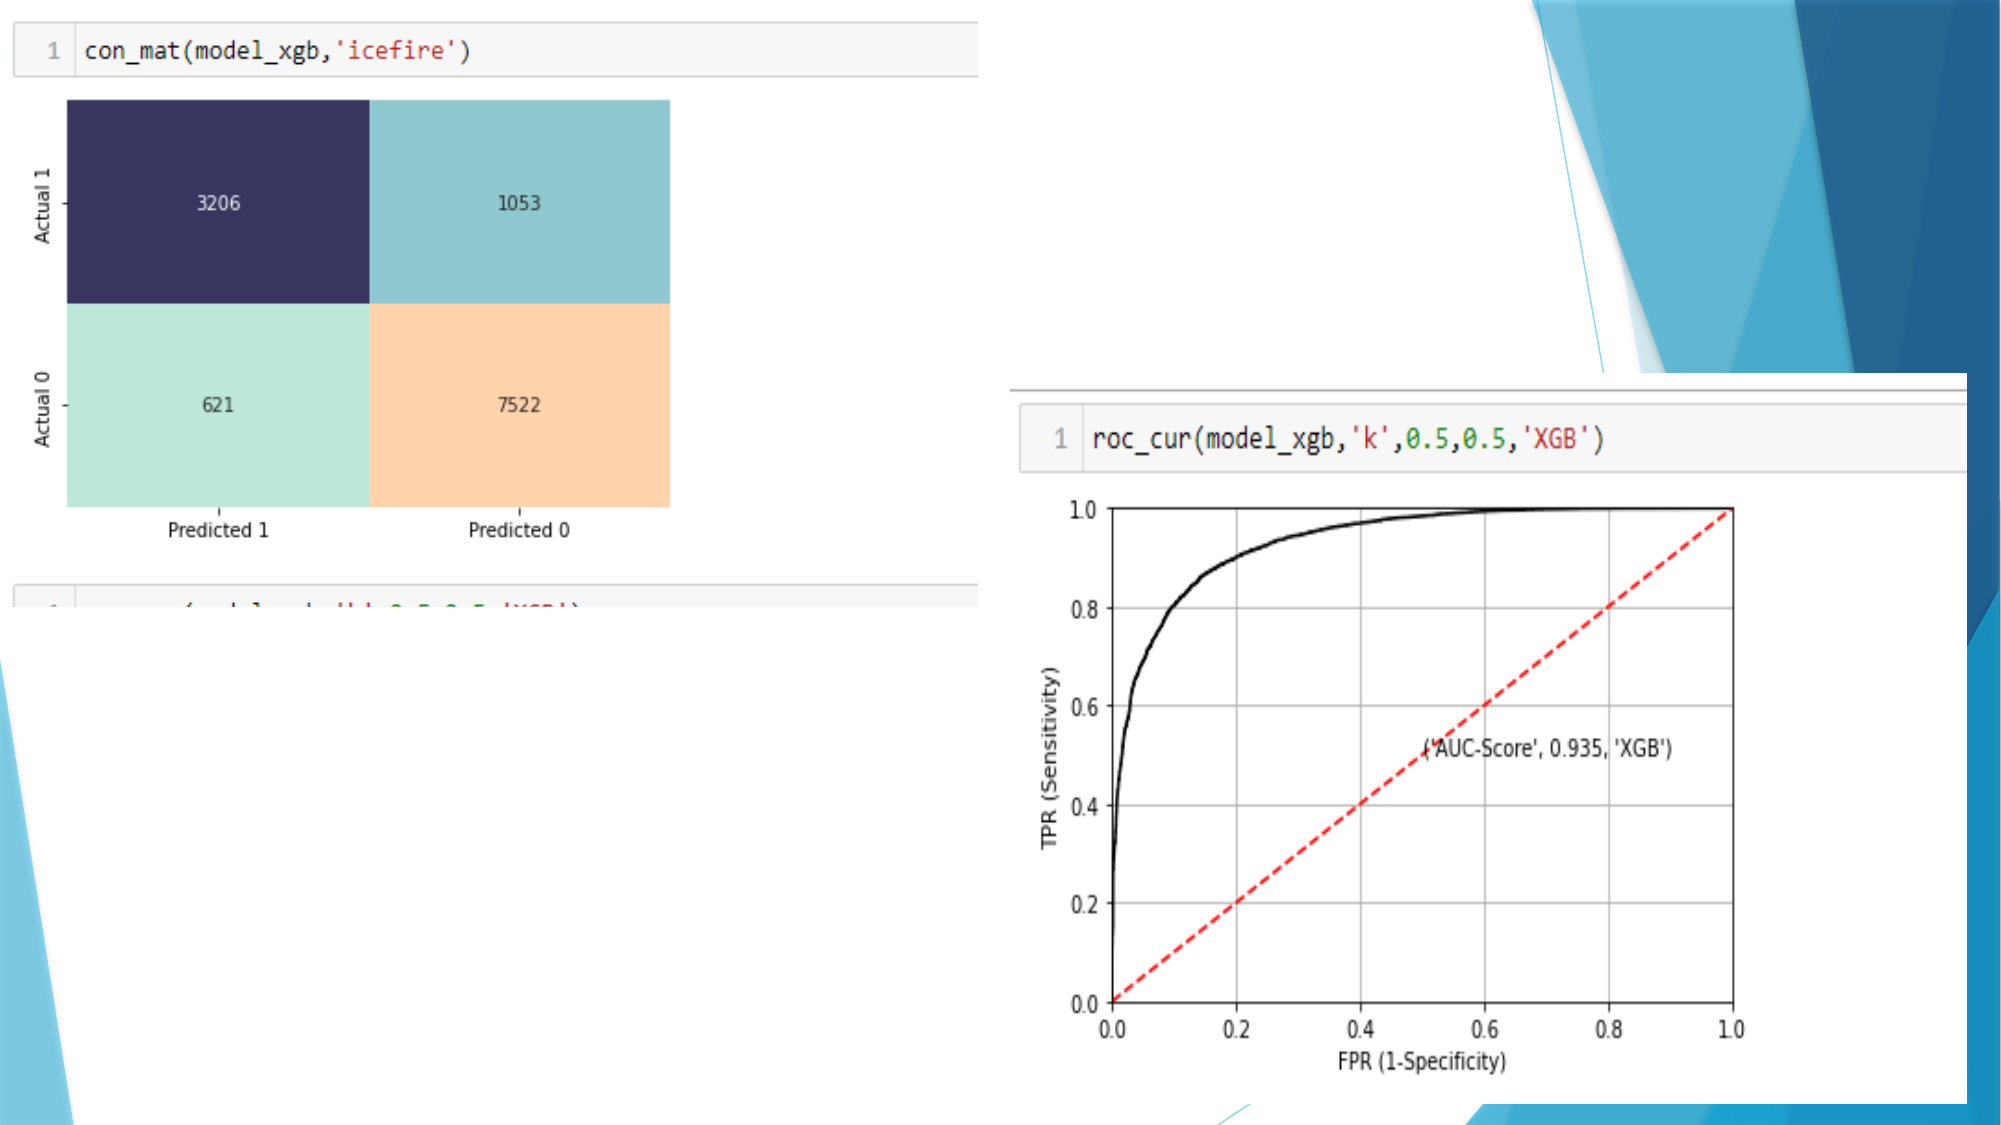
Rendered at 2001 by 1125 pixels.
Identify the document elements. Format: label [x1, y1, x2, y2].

picture [1009, 373, 1968, 1105]
picture [0, 12, 979, 607]
